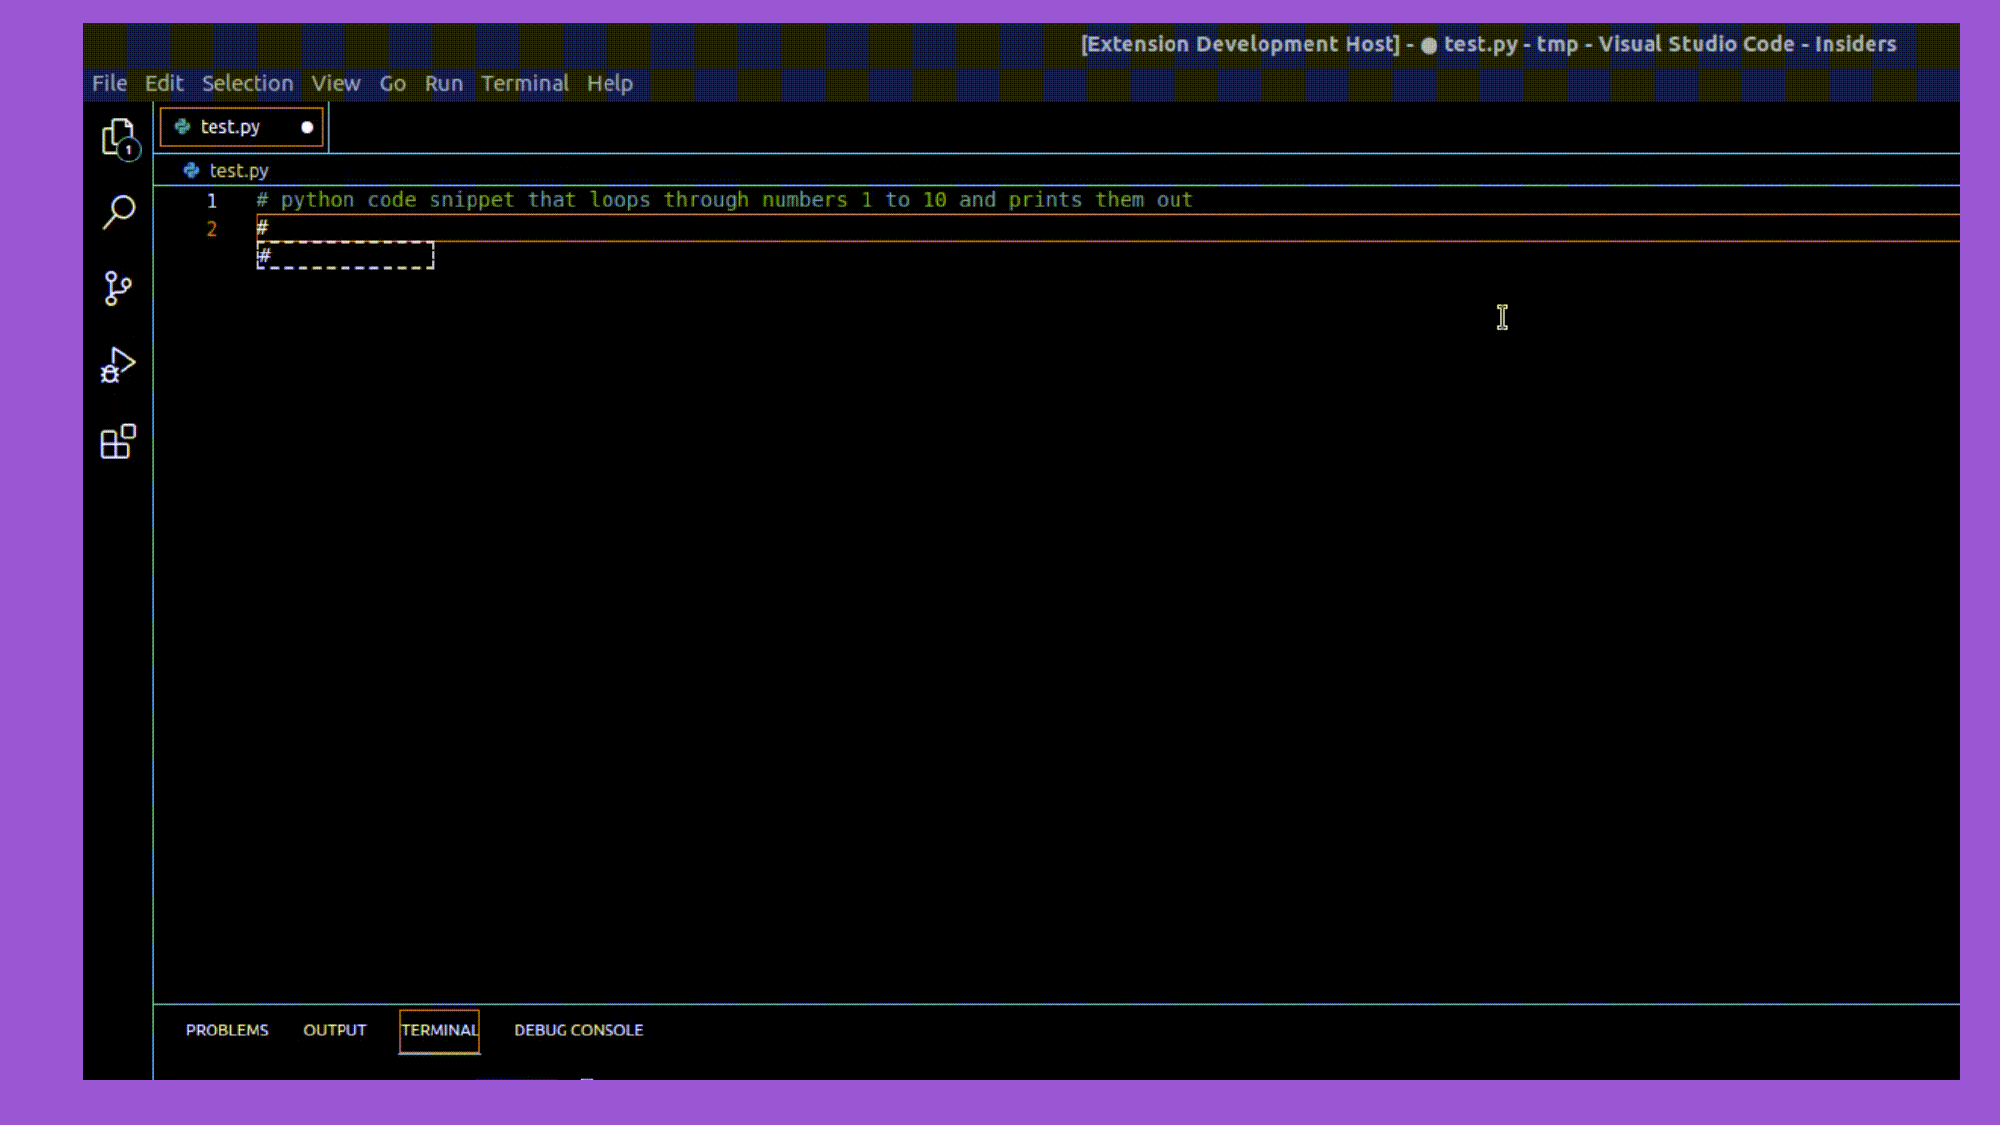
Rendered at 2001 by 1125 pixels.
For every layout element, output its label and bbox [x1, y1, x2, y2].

text_box [0, 0, 2000, 1125]
list [83, 23, 1960, 1080]
